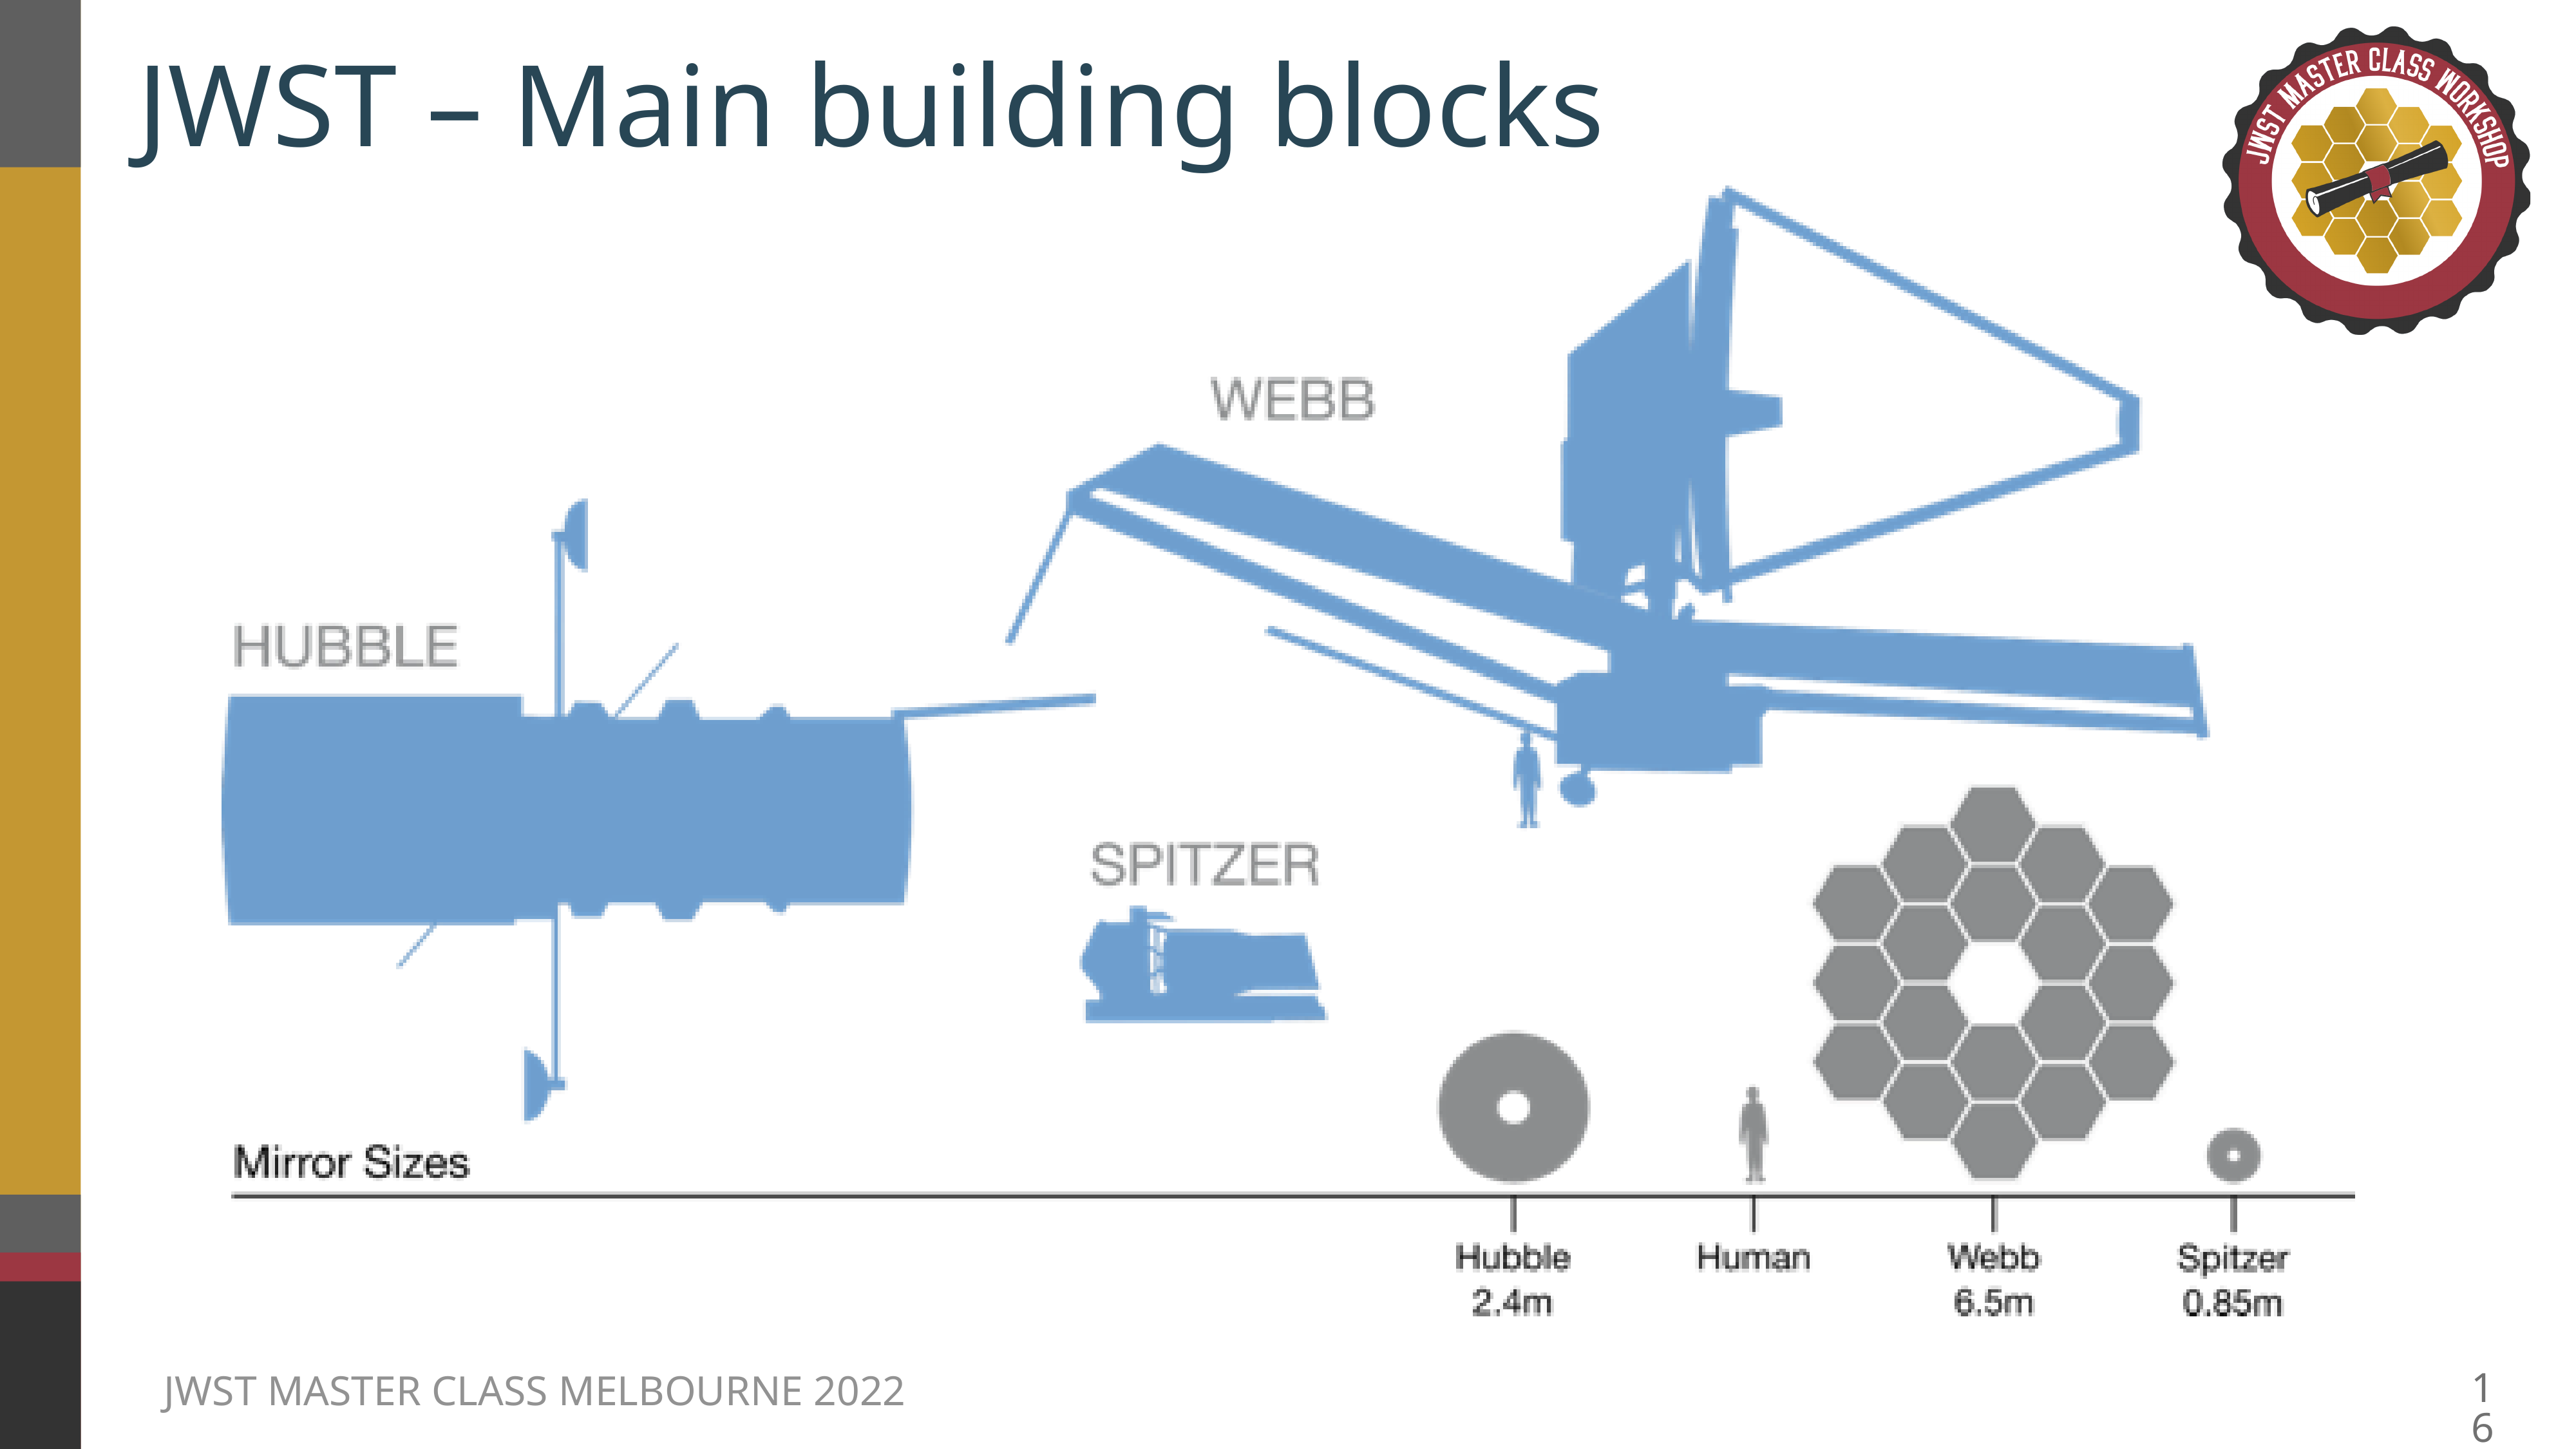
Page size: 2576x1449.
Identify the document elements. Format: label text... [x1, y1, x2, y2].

slide_number 16 [2465, 1356, 2503, 1423]
title JWST – Main building blocks [131, 17, 2172, 186]
picture [221, 26, 2531, 1316]
